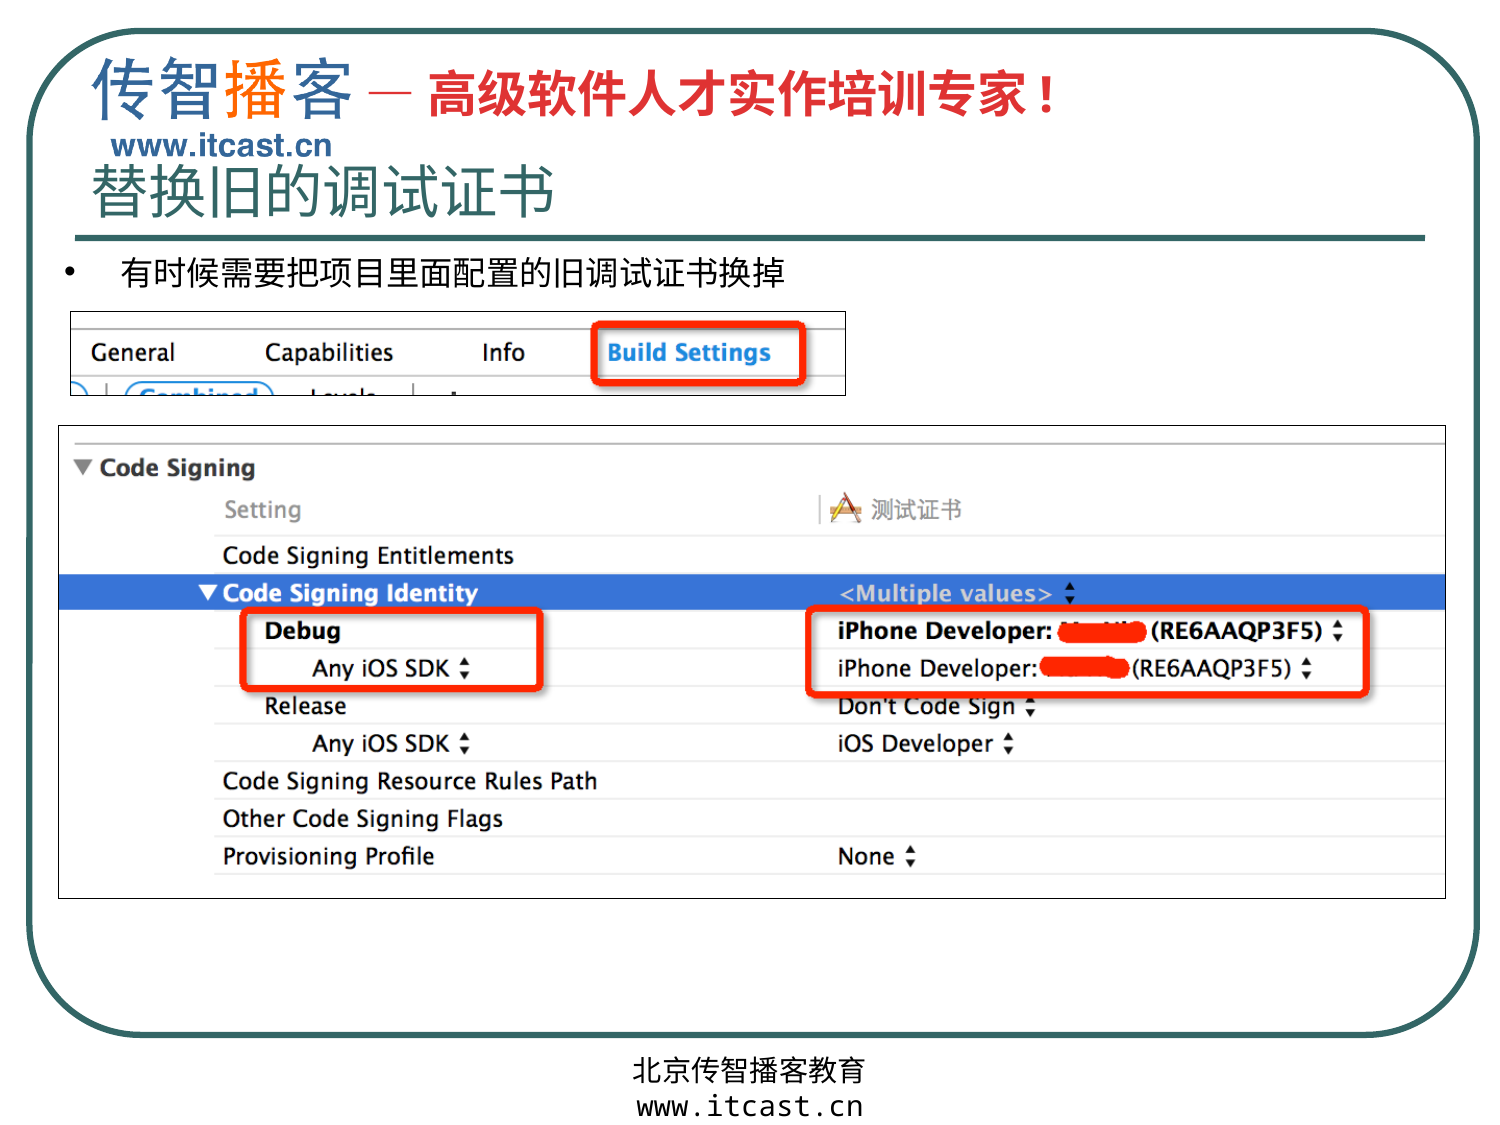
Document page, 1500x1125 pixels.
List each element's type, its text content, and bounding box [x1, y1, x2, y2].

picture [58, 425, 1447, 900]
title 替换旧的调试证书 [75, 45, 1425, 233]
picture [69, 311, 846, 396]
text_box 有时候需要把项目里面配置的旧调试证书换掉 [49, 244, 1452, 312]
